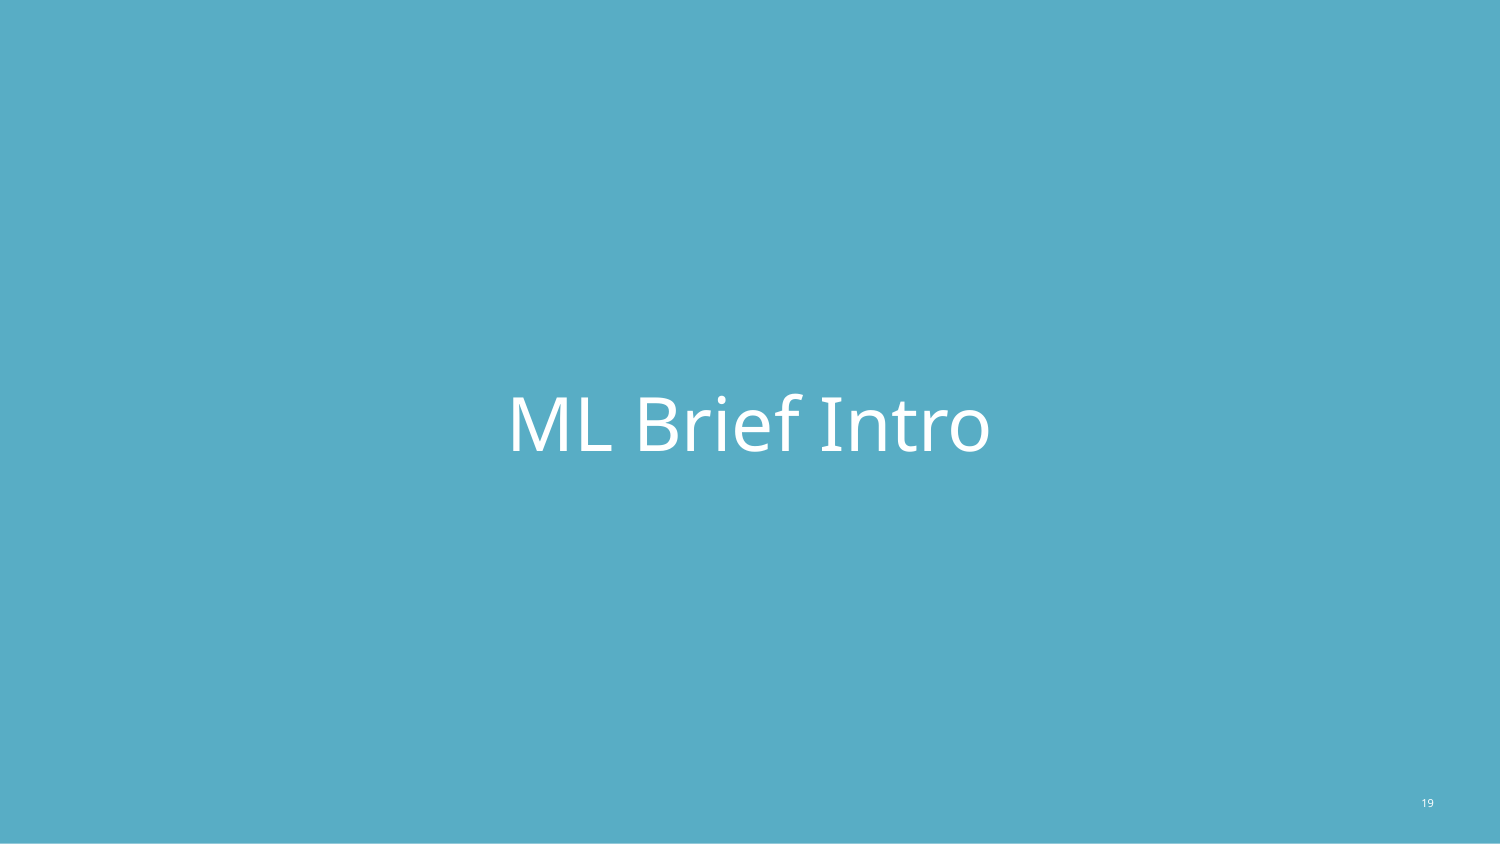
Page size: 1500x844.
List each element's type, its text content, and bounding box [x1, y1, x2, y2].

slide_number ‹#› [1388, 781, 1449, 827]
title ML Brief Intro [51, 352, 1449, 491]
